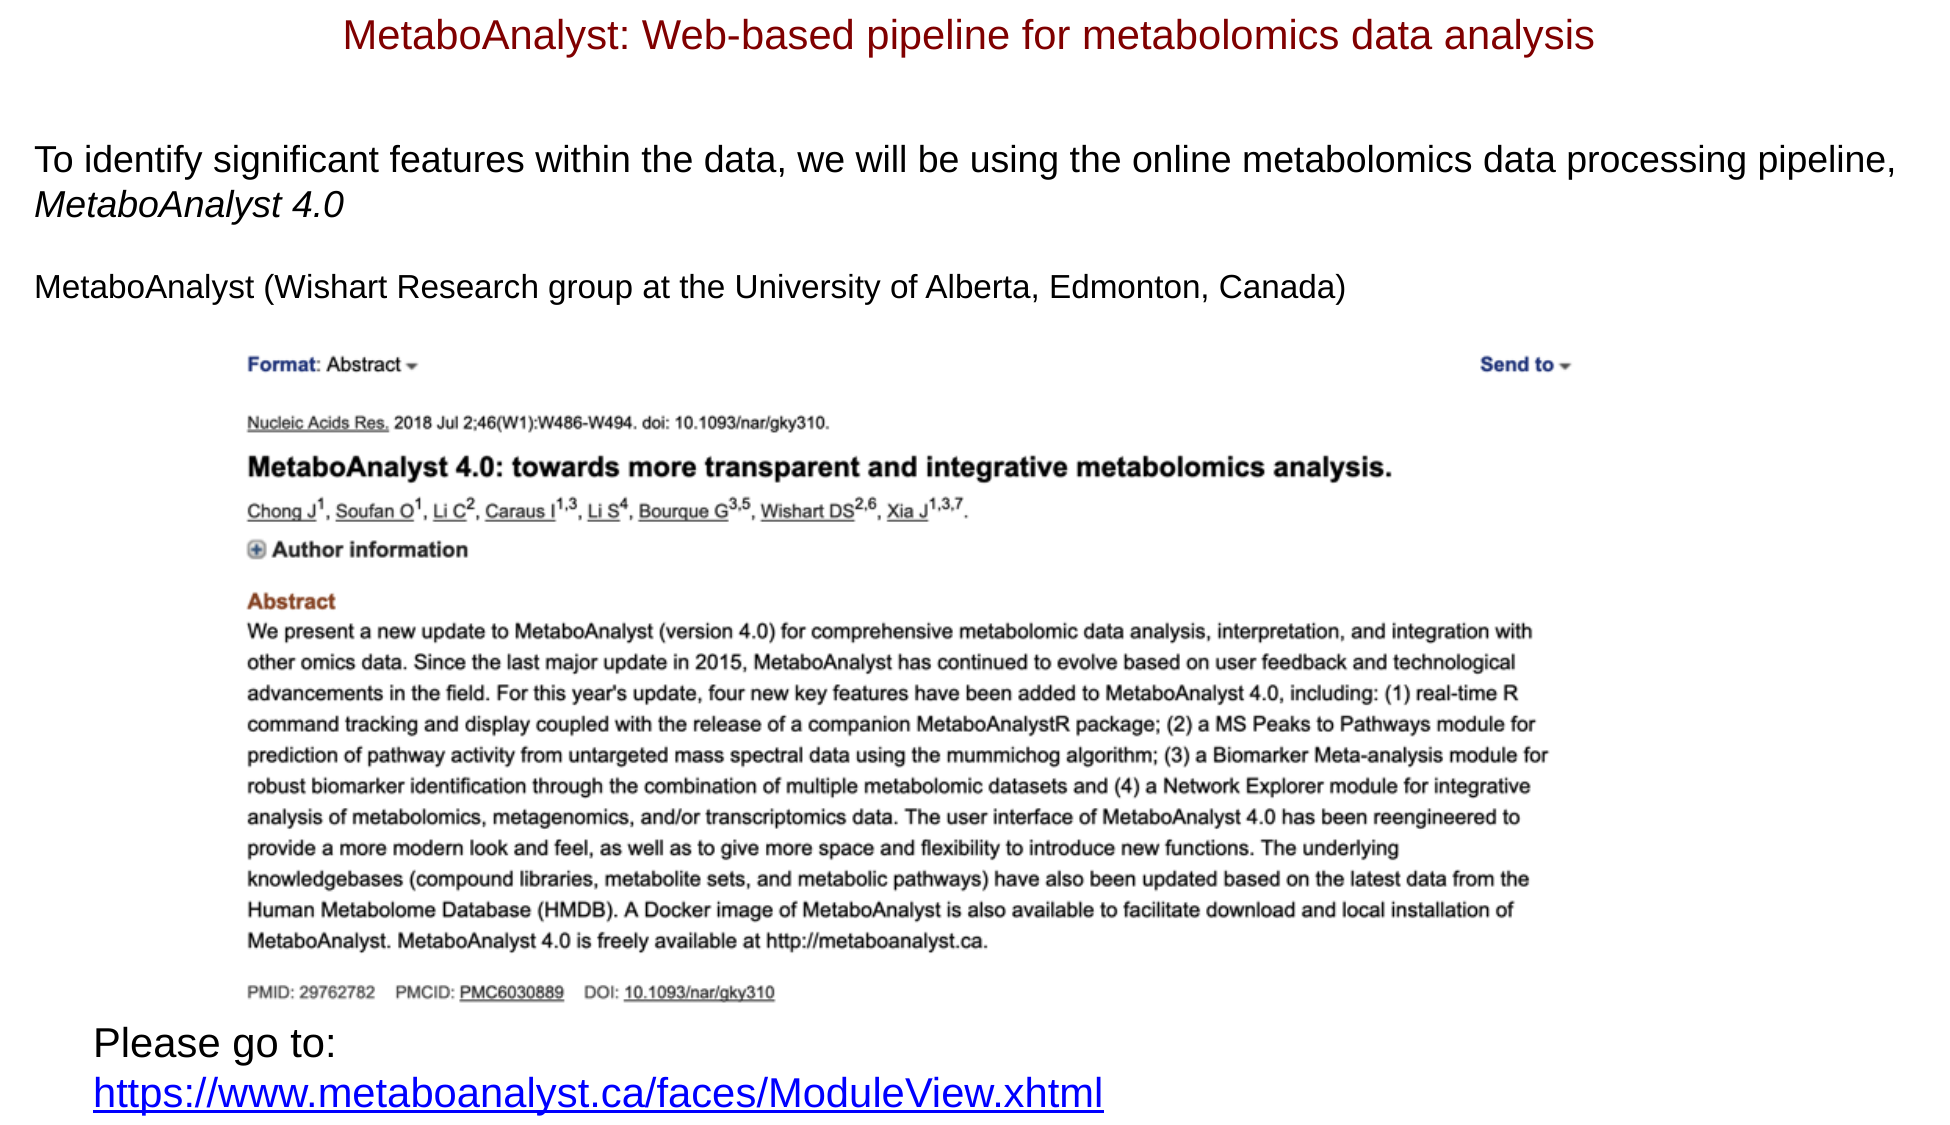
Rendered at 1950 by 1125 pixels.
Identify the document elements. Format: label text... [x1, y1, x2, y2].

text_box To identify significant features within the data, we will be using the online metabolomics data processing pipeline, MetaboAnalyst 4.0 MetaboAnalyst (Wishart Research group at the University of Alberta, Edmonton, Canada) [19, 127, 1950, 313]
picture [231, 334, 1595, 1010]
text_box MetaboAnalyst: Web-based pipeline for metabolomics data analysis [34, 0, 1904, 65]
text_box Please go to: https://www.metaboanalyst.ca/faces/ModuleView.xhtml [78, 1008, 1872, 1124]
